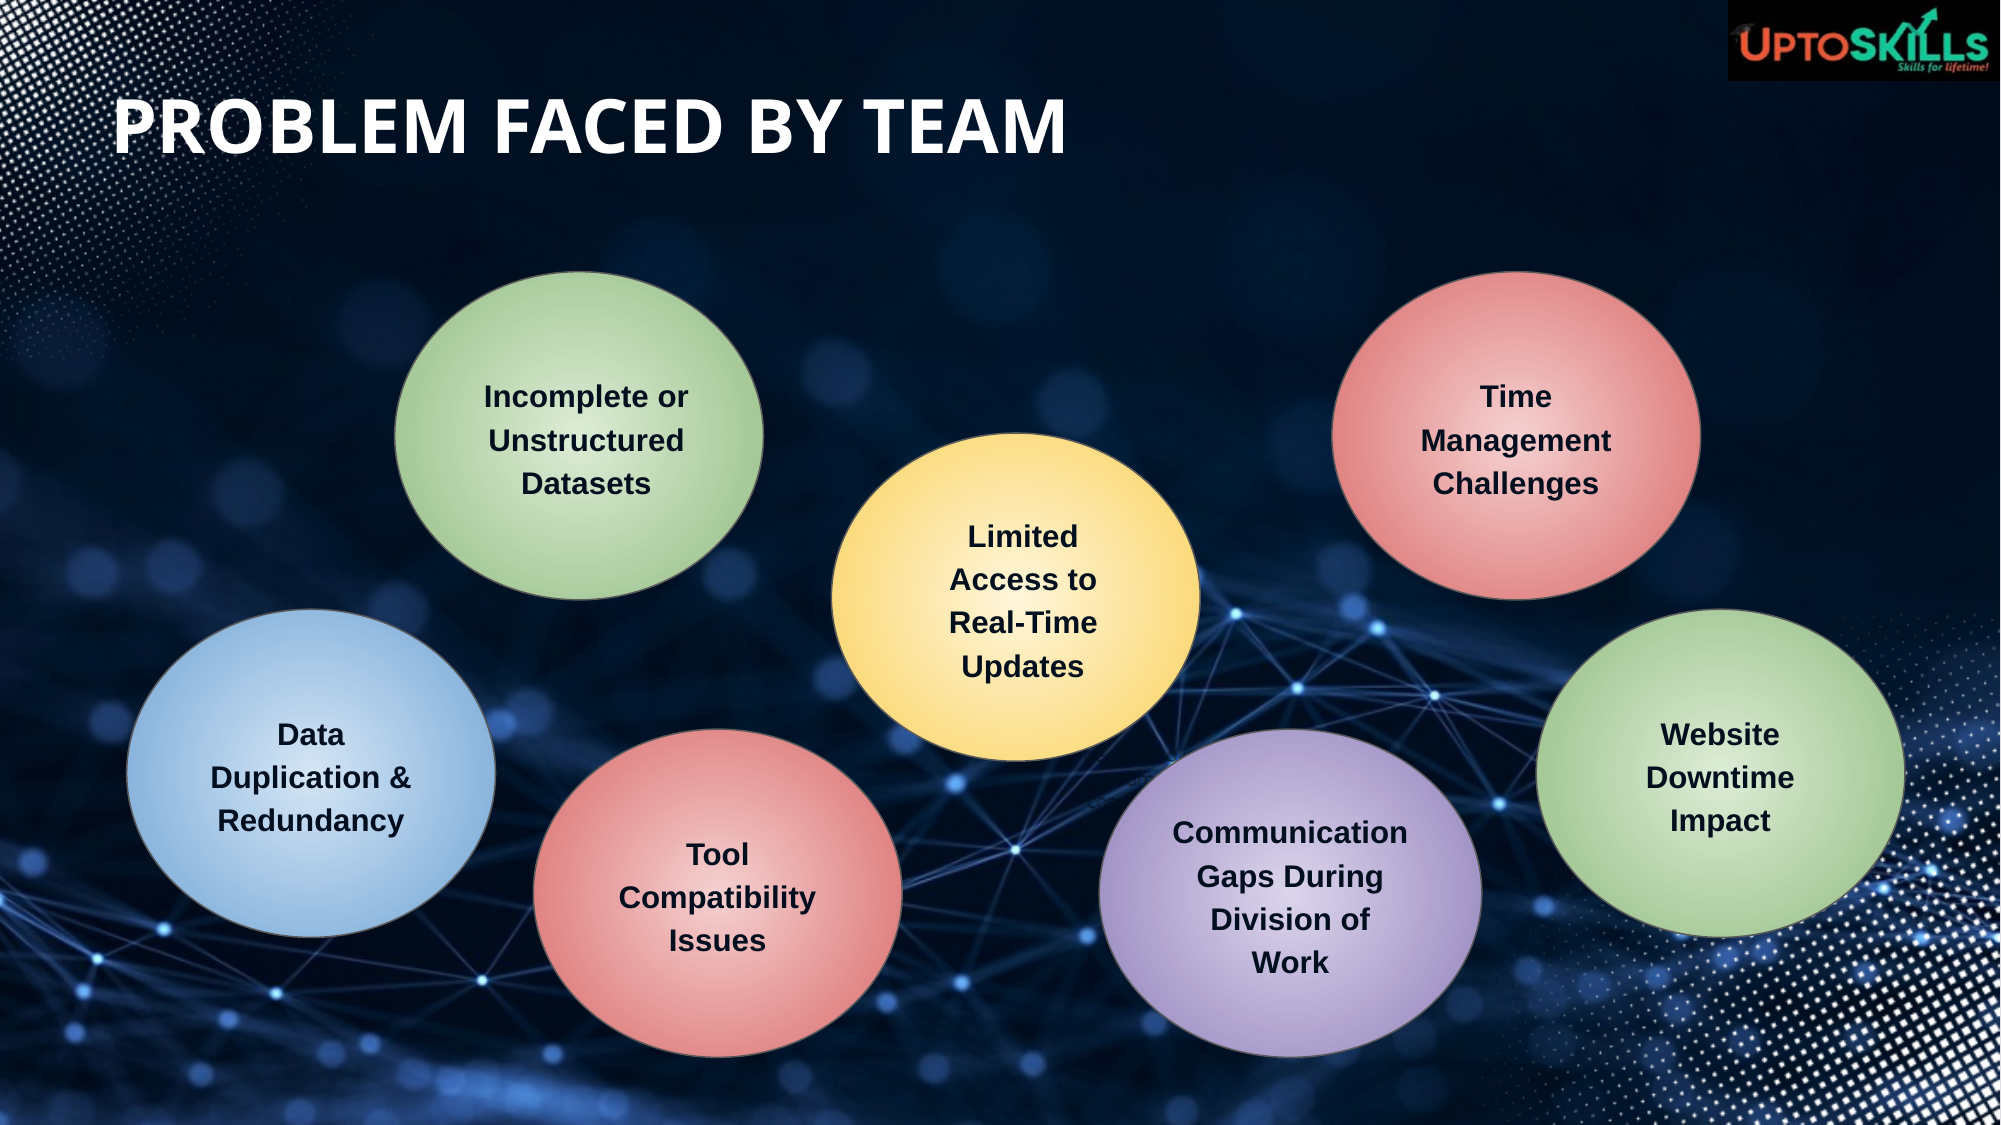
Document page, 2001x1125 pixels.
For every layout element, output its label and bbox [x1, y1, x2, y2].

text_box [126, 271, 1906, 1058]
picture [0, 0, 2001, 1125]
